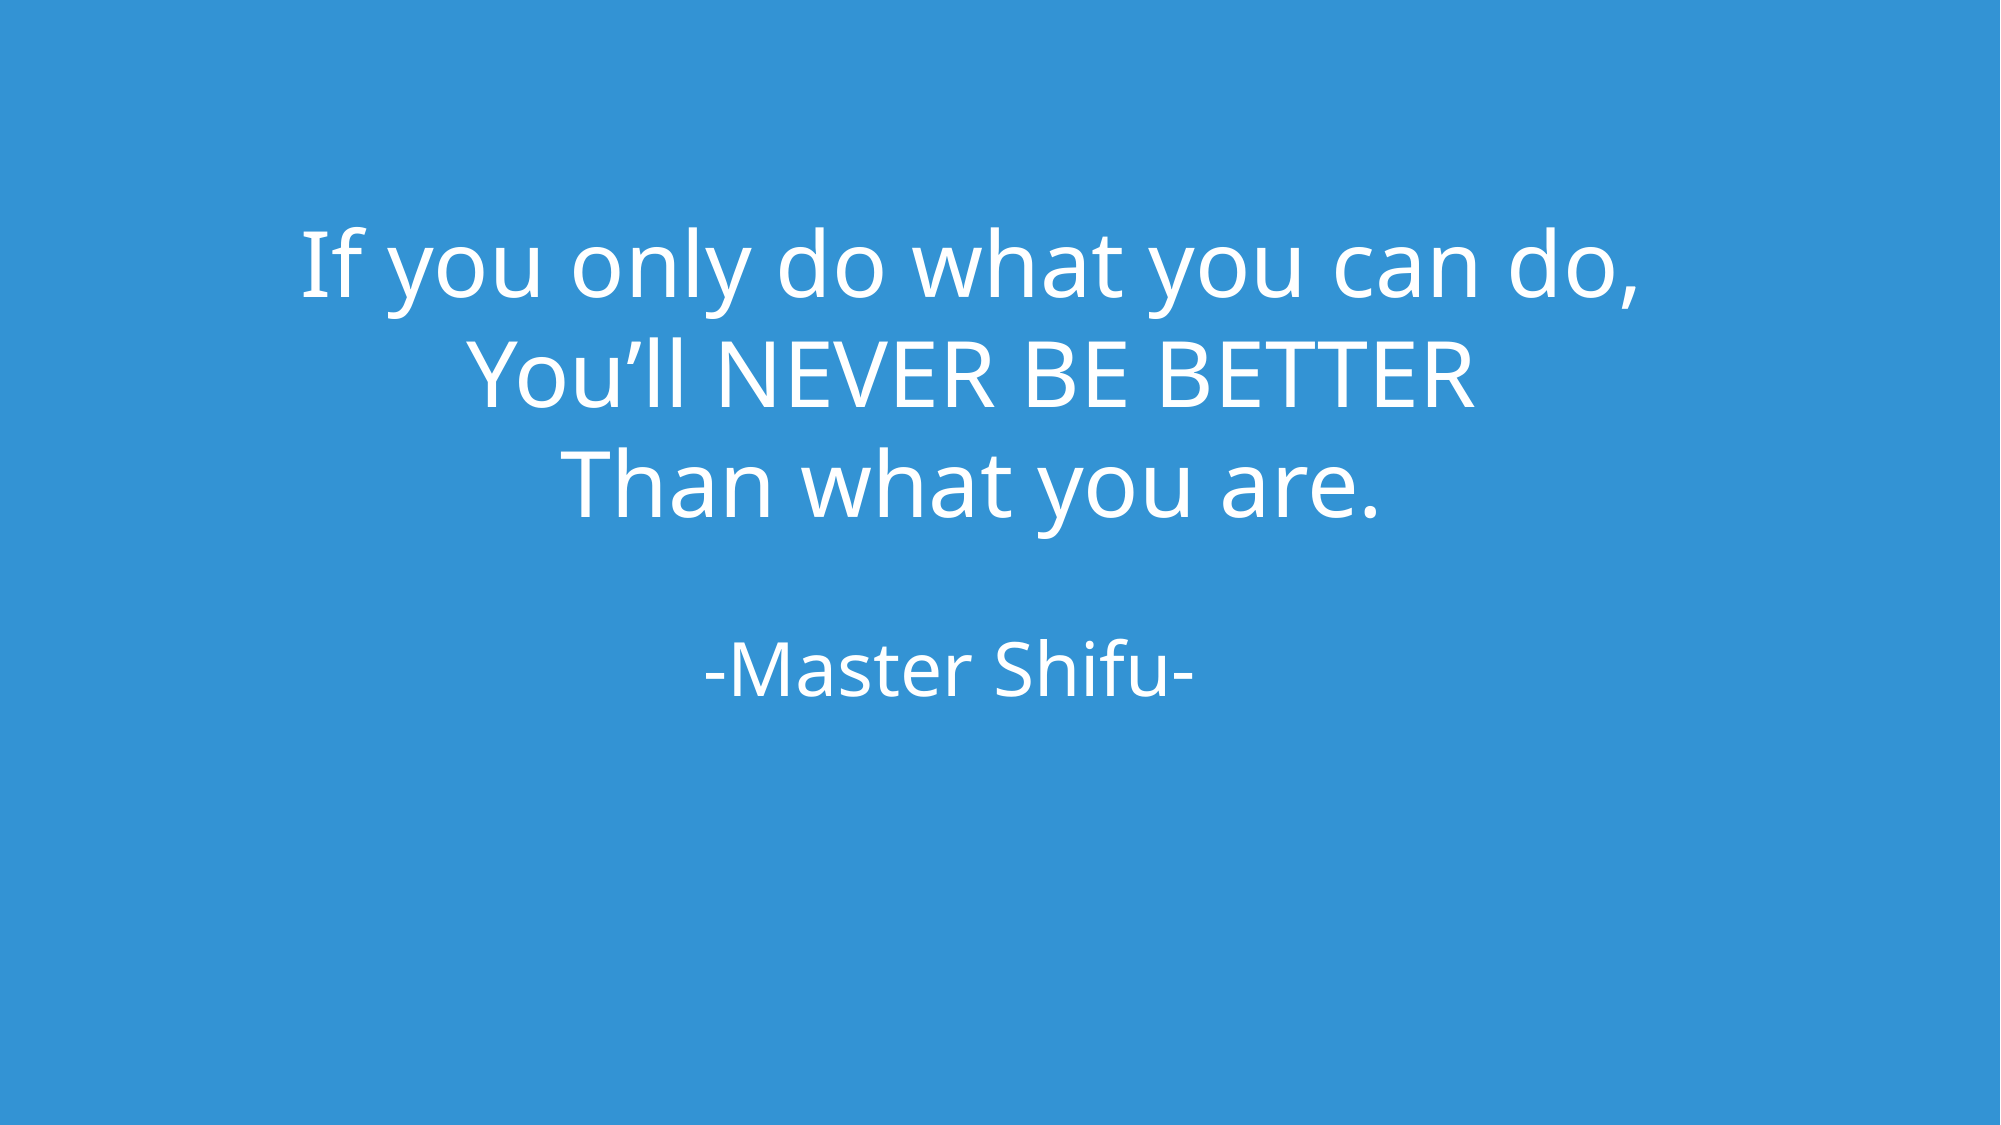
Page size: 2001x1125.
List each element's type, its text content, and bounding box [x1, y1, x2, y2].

text_box -Master Shifu- [688, 614, 1212, 720]
text_box If you only do what you can do, You’ll NEVER BE BETTER Than what you are. [286, 198, 1659, 543]
